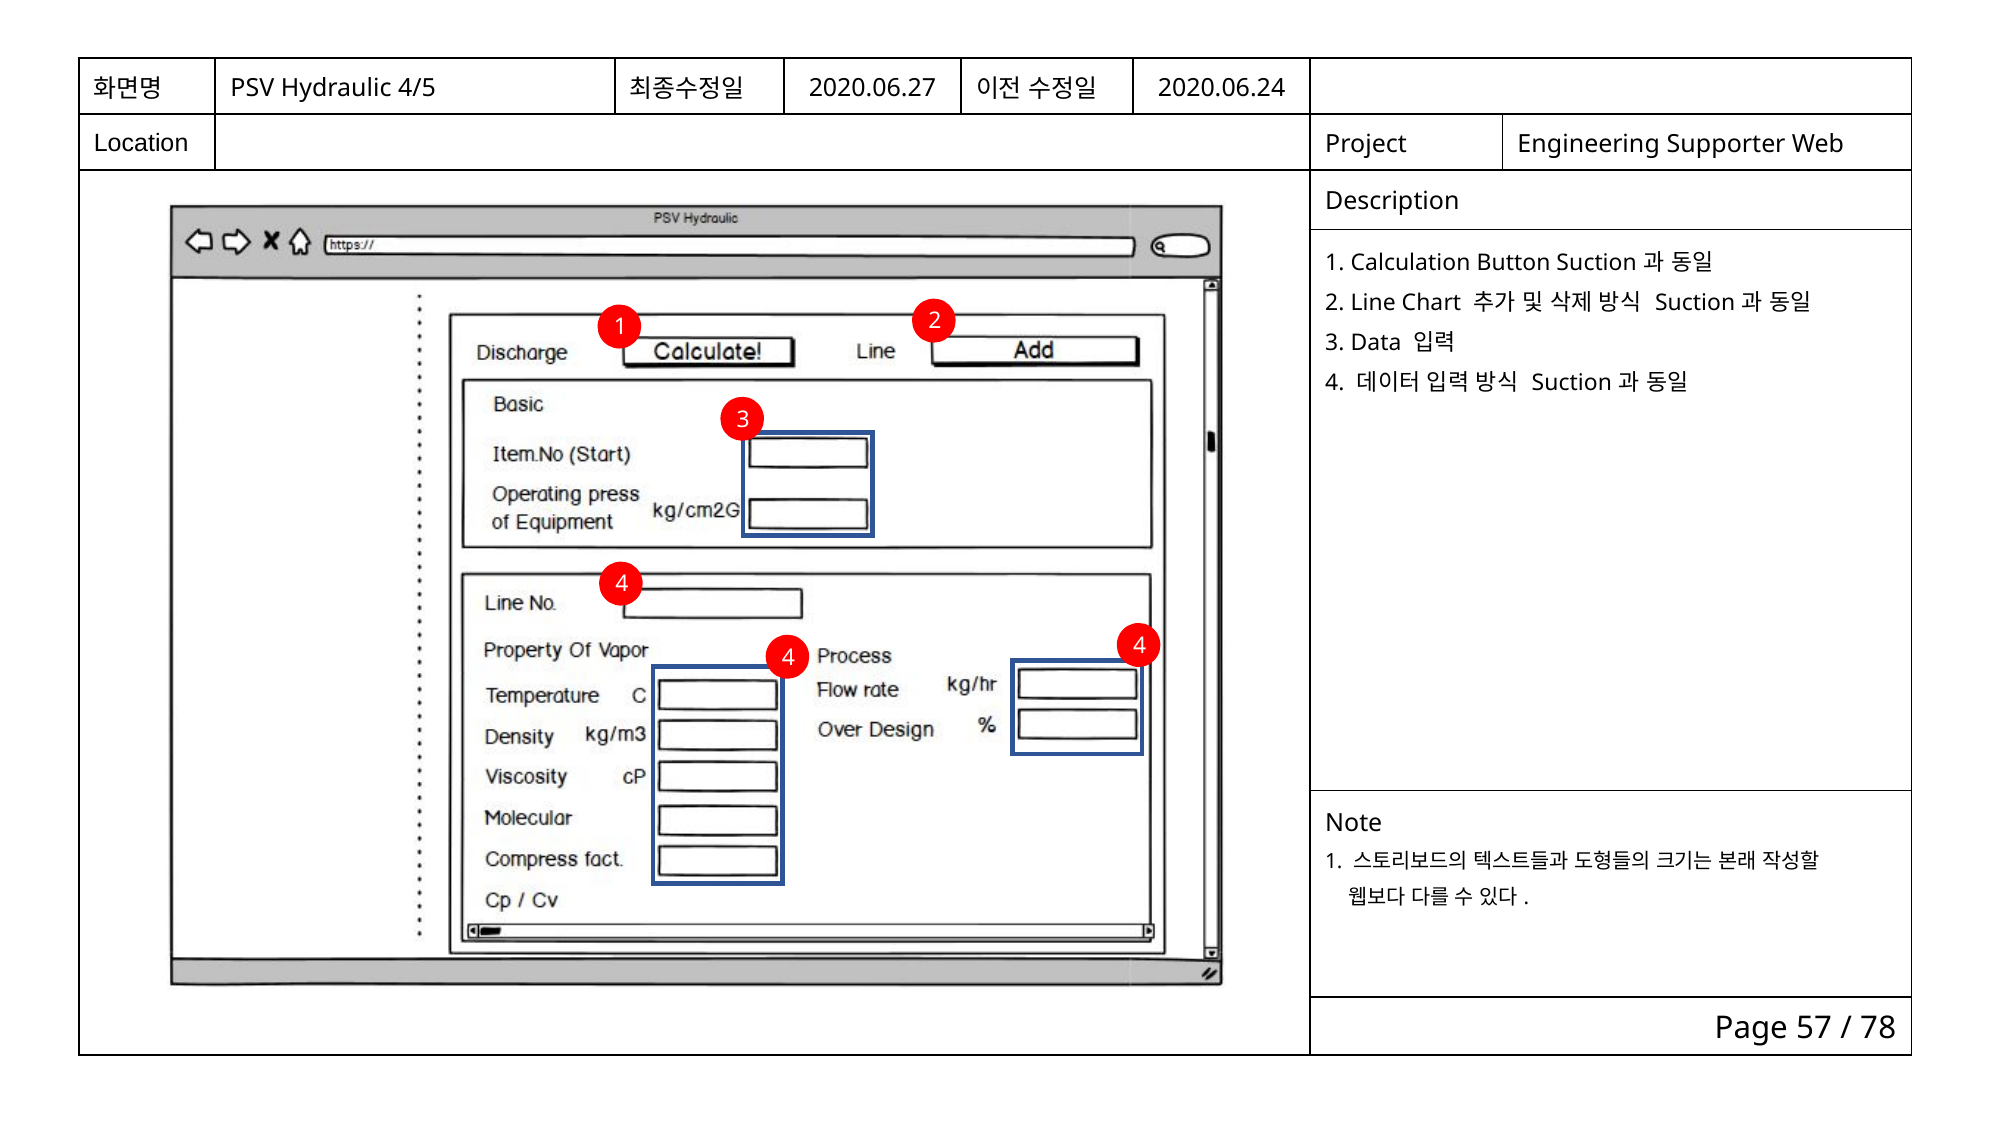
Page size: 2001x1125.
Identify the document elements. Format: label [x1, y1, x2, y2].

table_cell [80, 171, 1309, 1054]
text_box [599, 561, 645, 606]
table_header [785, 59, 960, 113]
table_header [616, 59, 783, 113]
table_header [962, 59, 1132, 113]
text_box [912, 298, 958, 343]
table_cell [1311, 791, 1911, 996]
table_cell [1311, 230, 1911, 790]
table_header [1311, 59, 1911, 113]
text_box [597, 304, 643, 349]
table_header [80, 59, 214, 113]
table_cell [80, 115, 214, 169]
table_header [1134, 59, 1309, 113]
text_box [765, 634, 811, 679]
table_cell [216, 115, 1309, 169]
table_cell [1311, 998, 1911, 1054]
table_cell [1503, 115, 1911, 169]
table_cell [1311, 115, 1502, 169]
text_box [720, 396, 766, 441]
picture [166, 201, 1230, 990]
table_header [216, 59, 614, 113]
table_cell [1311, 171, 1911, 229]
text_box [1116, 622, 1162, 667]
